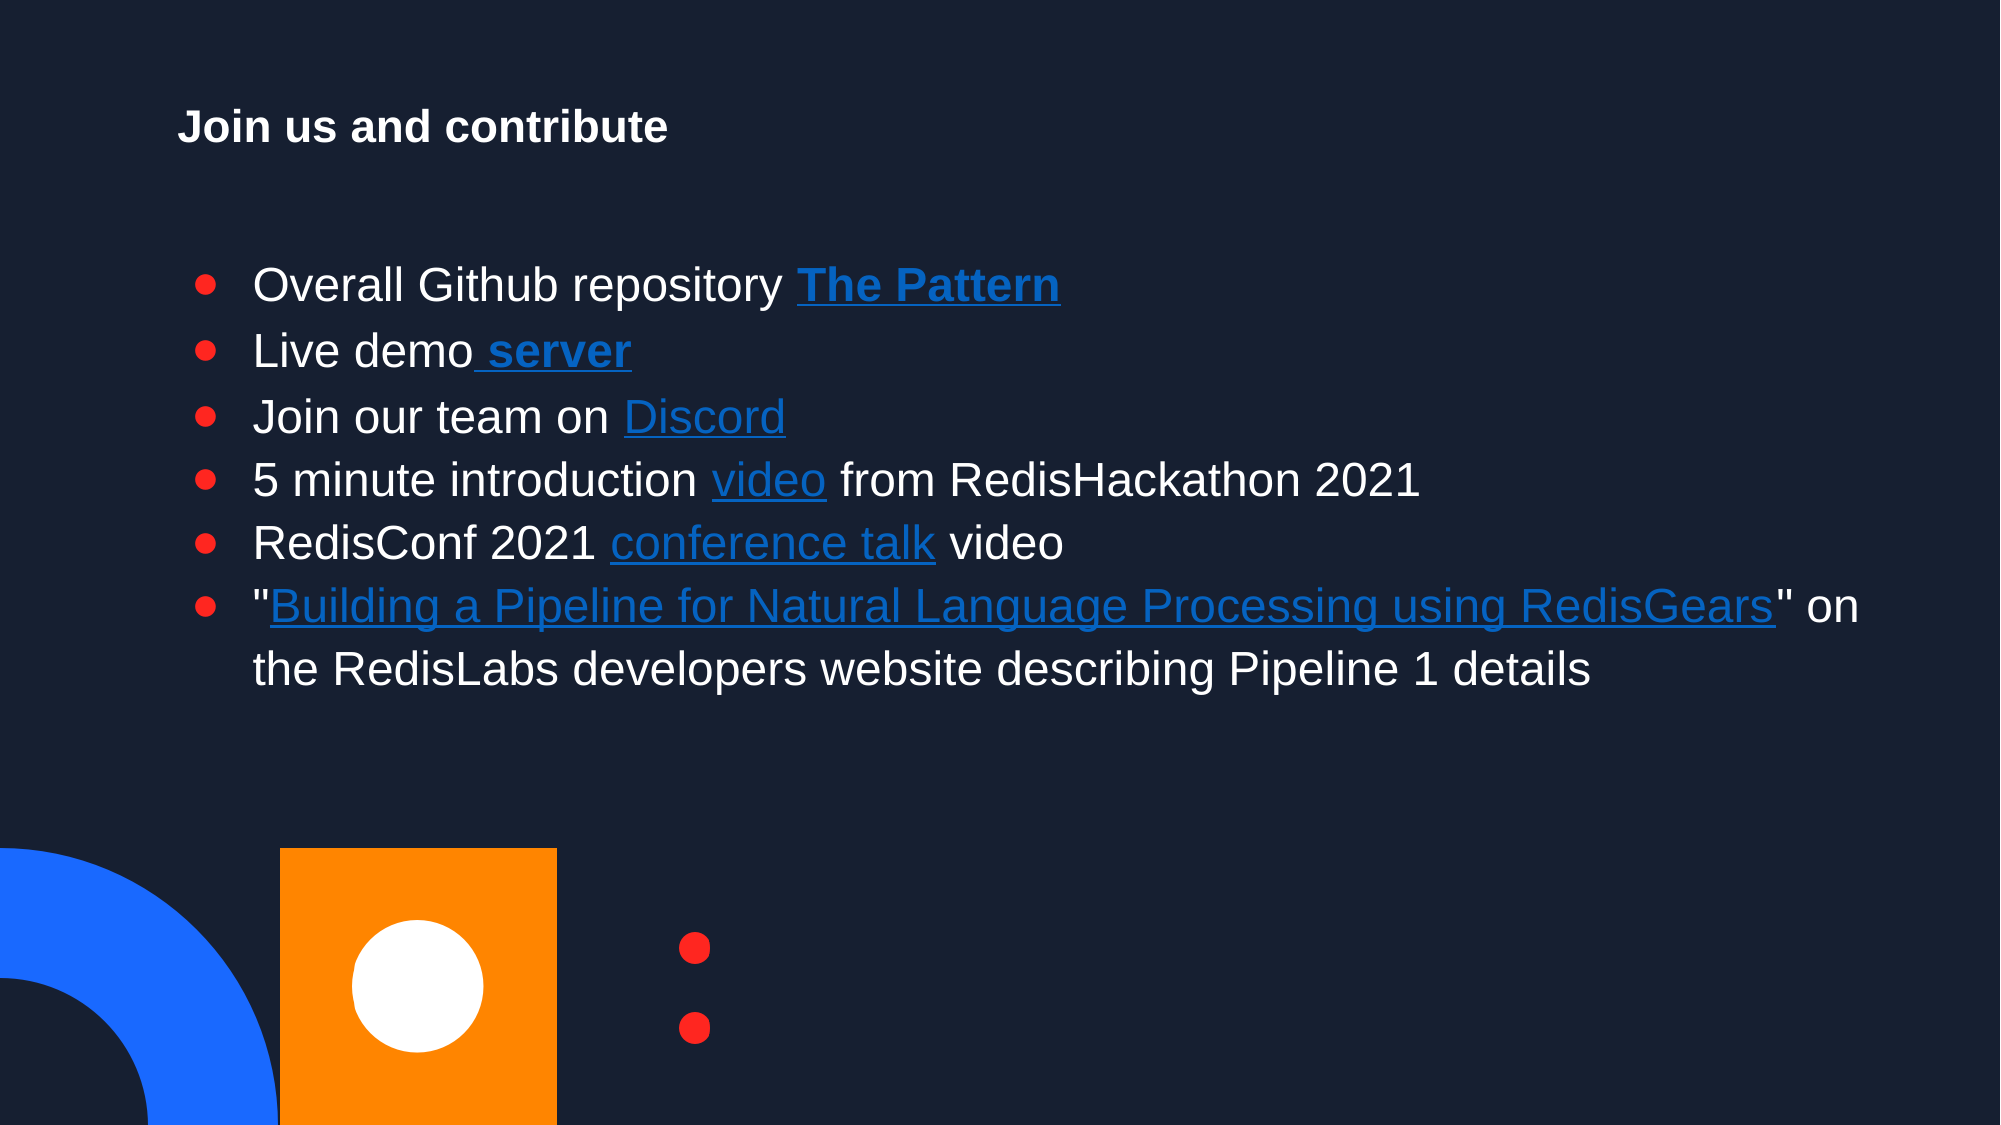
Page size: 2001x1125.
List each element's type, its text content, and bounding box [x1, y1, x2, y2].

picture [0, 848, 710, 1125]
list Overall Github repository The Pattern Live demo server Join our team on Discord 5 minute introduction video from RedisHackathon 2021 RedisConf 2021 conference talk video "Building a Pipeline for Natural Language Processing using RedisGears" on the RedisLabs developers website describing Pipeline 1 details [162, 229, 1879, 898]
subtitle Join us and contribute [162, 81, 1005, 200]
